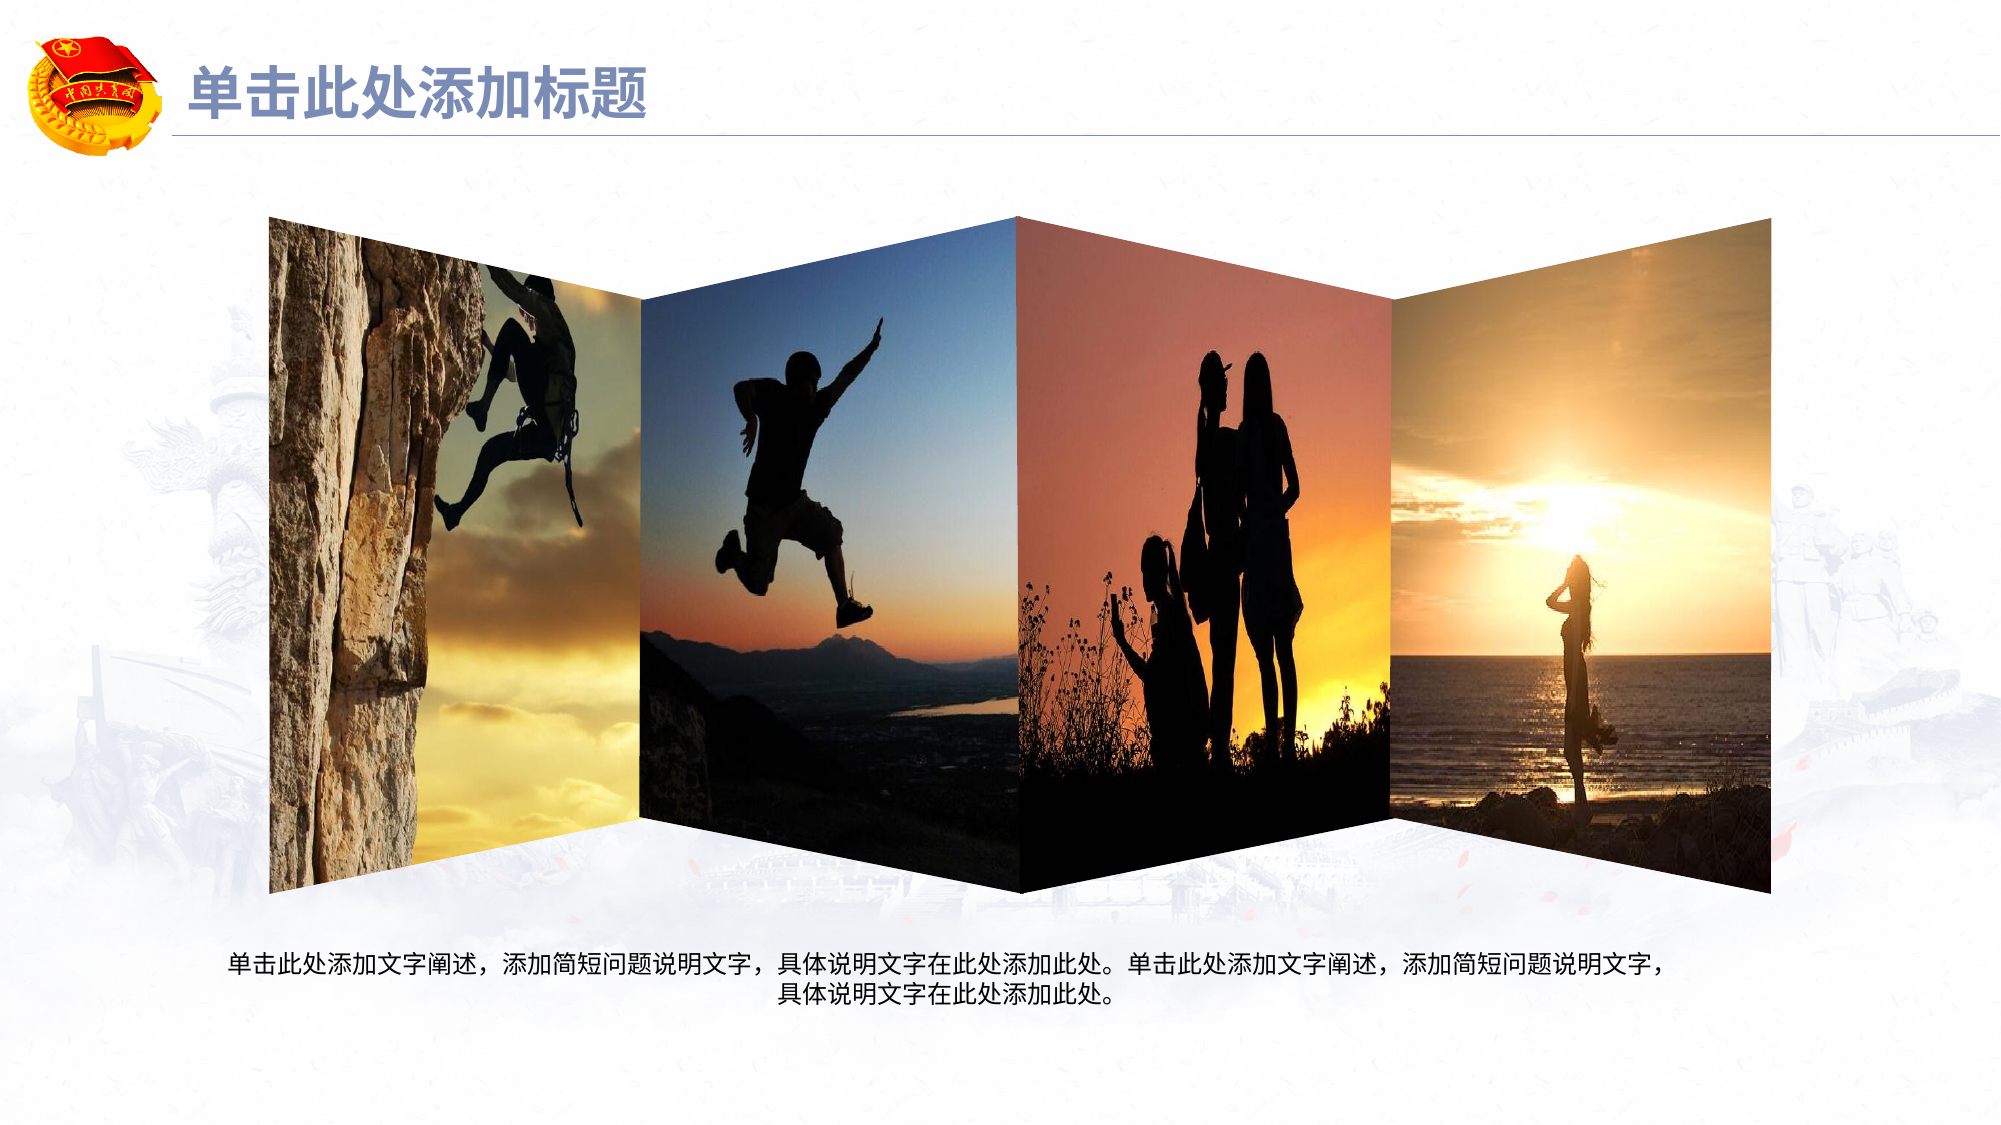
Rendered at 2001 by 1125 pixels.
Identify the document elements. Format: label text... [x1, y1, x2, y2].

text_box [1388, 216, 1773, 896]
text_box [1014, 214, 1394, 896]
text_box [638, 216, 1018, 894]
text_box 单击此处添加文字阐述，添加简短问题说明文字，具体说明文字在此处添加此处。单击此处添加文字阐述，添加简短问题说明文字，具体说明文字在此处添加此处。 [196, 938, 1709, 1019]
picture [17, 28, 172, 164]
title 单击此处添加标题 [171, 57, 1897, 136]
text_box [267, 215, 644, 896]
